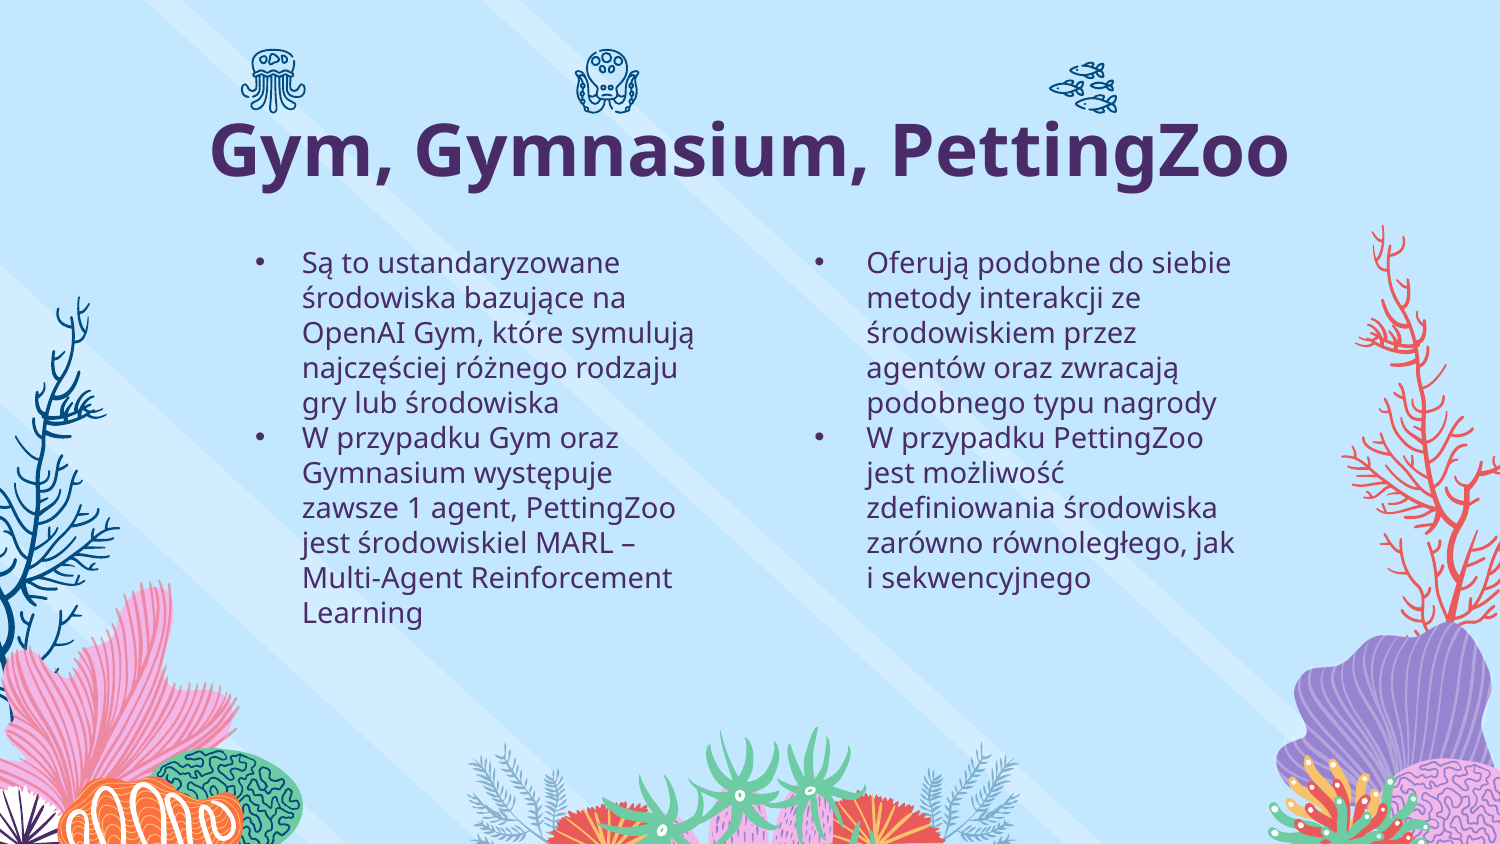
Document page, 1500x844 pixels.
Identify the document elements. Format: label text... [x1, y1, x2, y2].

title Gym, Gymnasium, PettingZoo [118, 88, 1382, 183]
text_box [574, 48, 640, 114]
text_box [1048, 61, 1118, 114]
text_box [239, 48, 307, 114]
subtitle Są to ustandaryzowane środowiska bazujące na OpenAI Gym, które symulują najczęściej różnego rodzaju gry lub środowiska W przypadku Gym oraz Gymnasium występuje zawsze 1 agent, PettingZoo jest środowiskiel MARL – Multi-Agent Reinforcement Learning [239, 229, 724, 701]
subtitle Oferują podobne do siebie metody interakcji ze środowiskiem przez agentów oraz zwracają podobnego typu nagrody W przypadku PettingZoo jest możliwość zdefiniowania środowiska zarówno równoległego, jak i sekwencyjnego [776, 229, 1261, 701]
